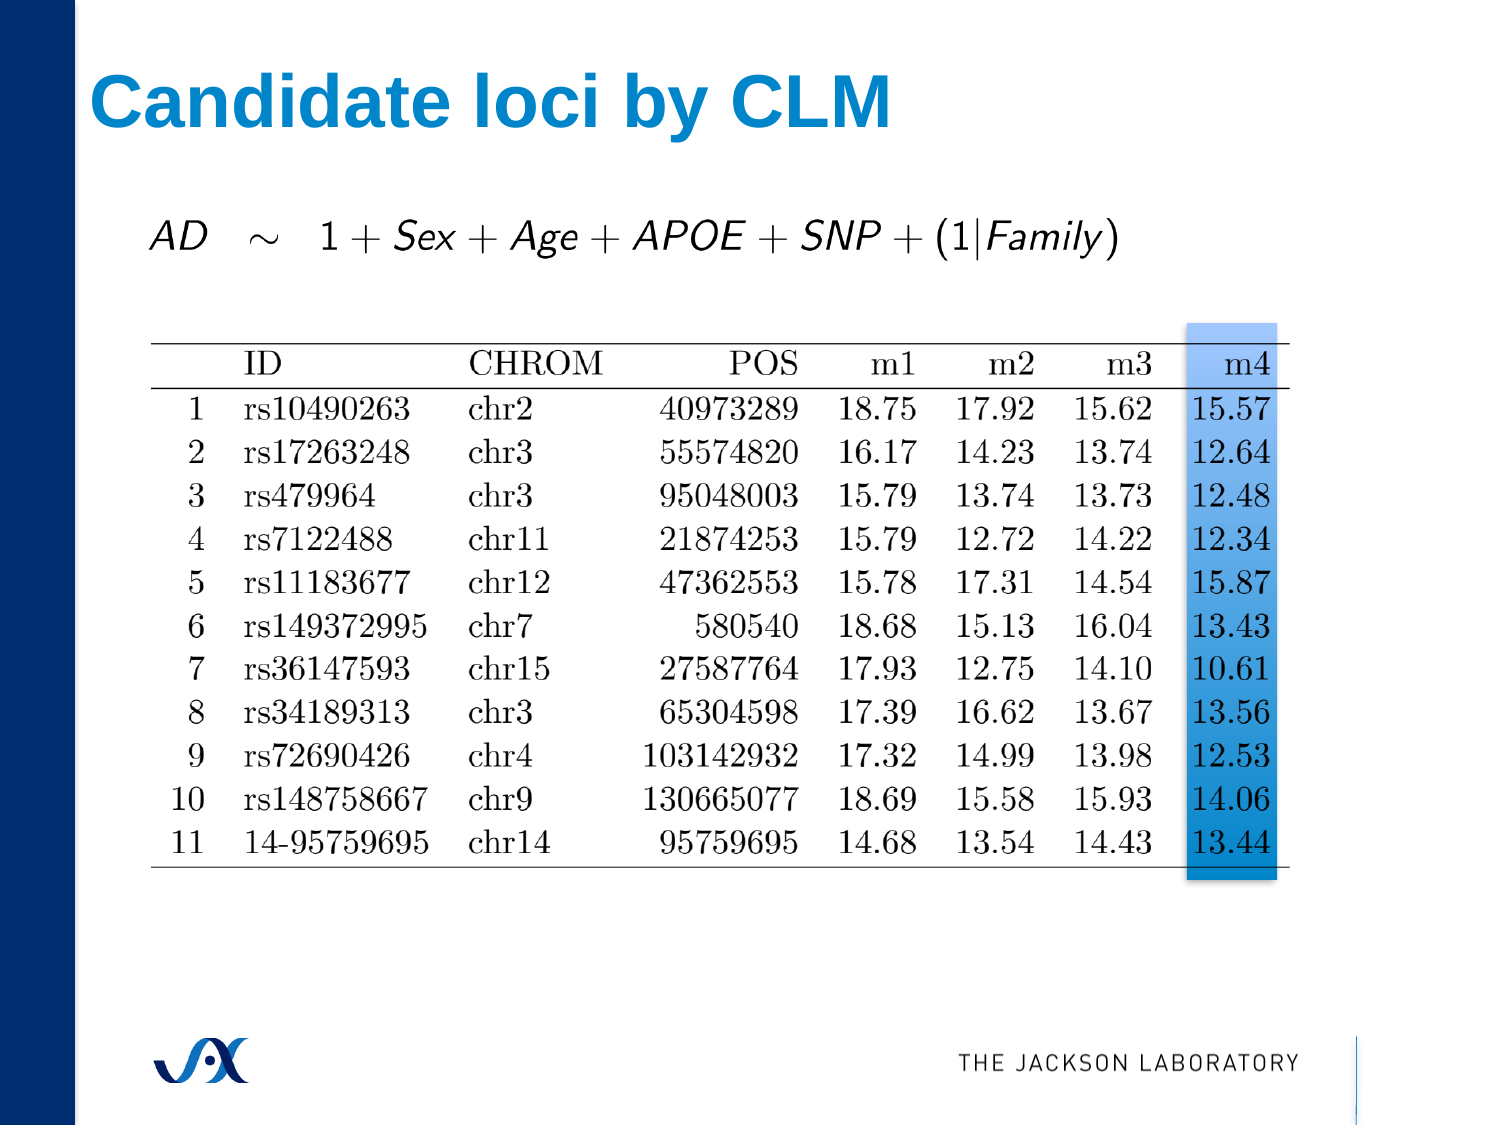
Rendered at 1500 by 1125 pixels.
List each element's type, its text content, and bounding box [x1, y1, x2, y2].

picture [139, 199, 1121, 266]
picture [140, 1022, 269, 1099]
text_box Candidate loci by CLM [74, 45, 1425, 233]
picture [943, 1023, 1313, 1099]
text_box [139, 317, 1304, 897]
